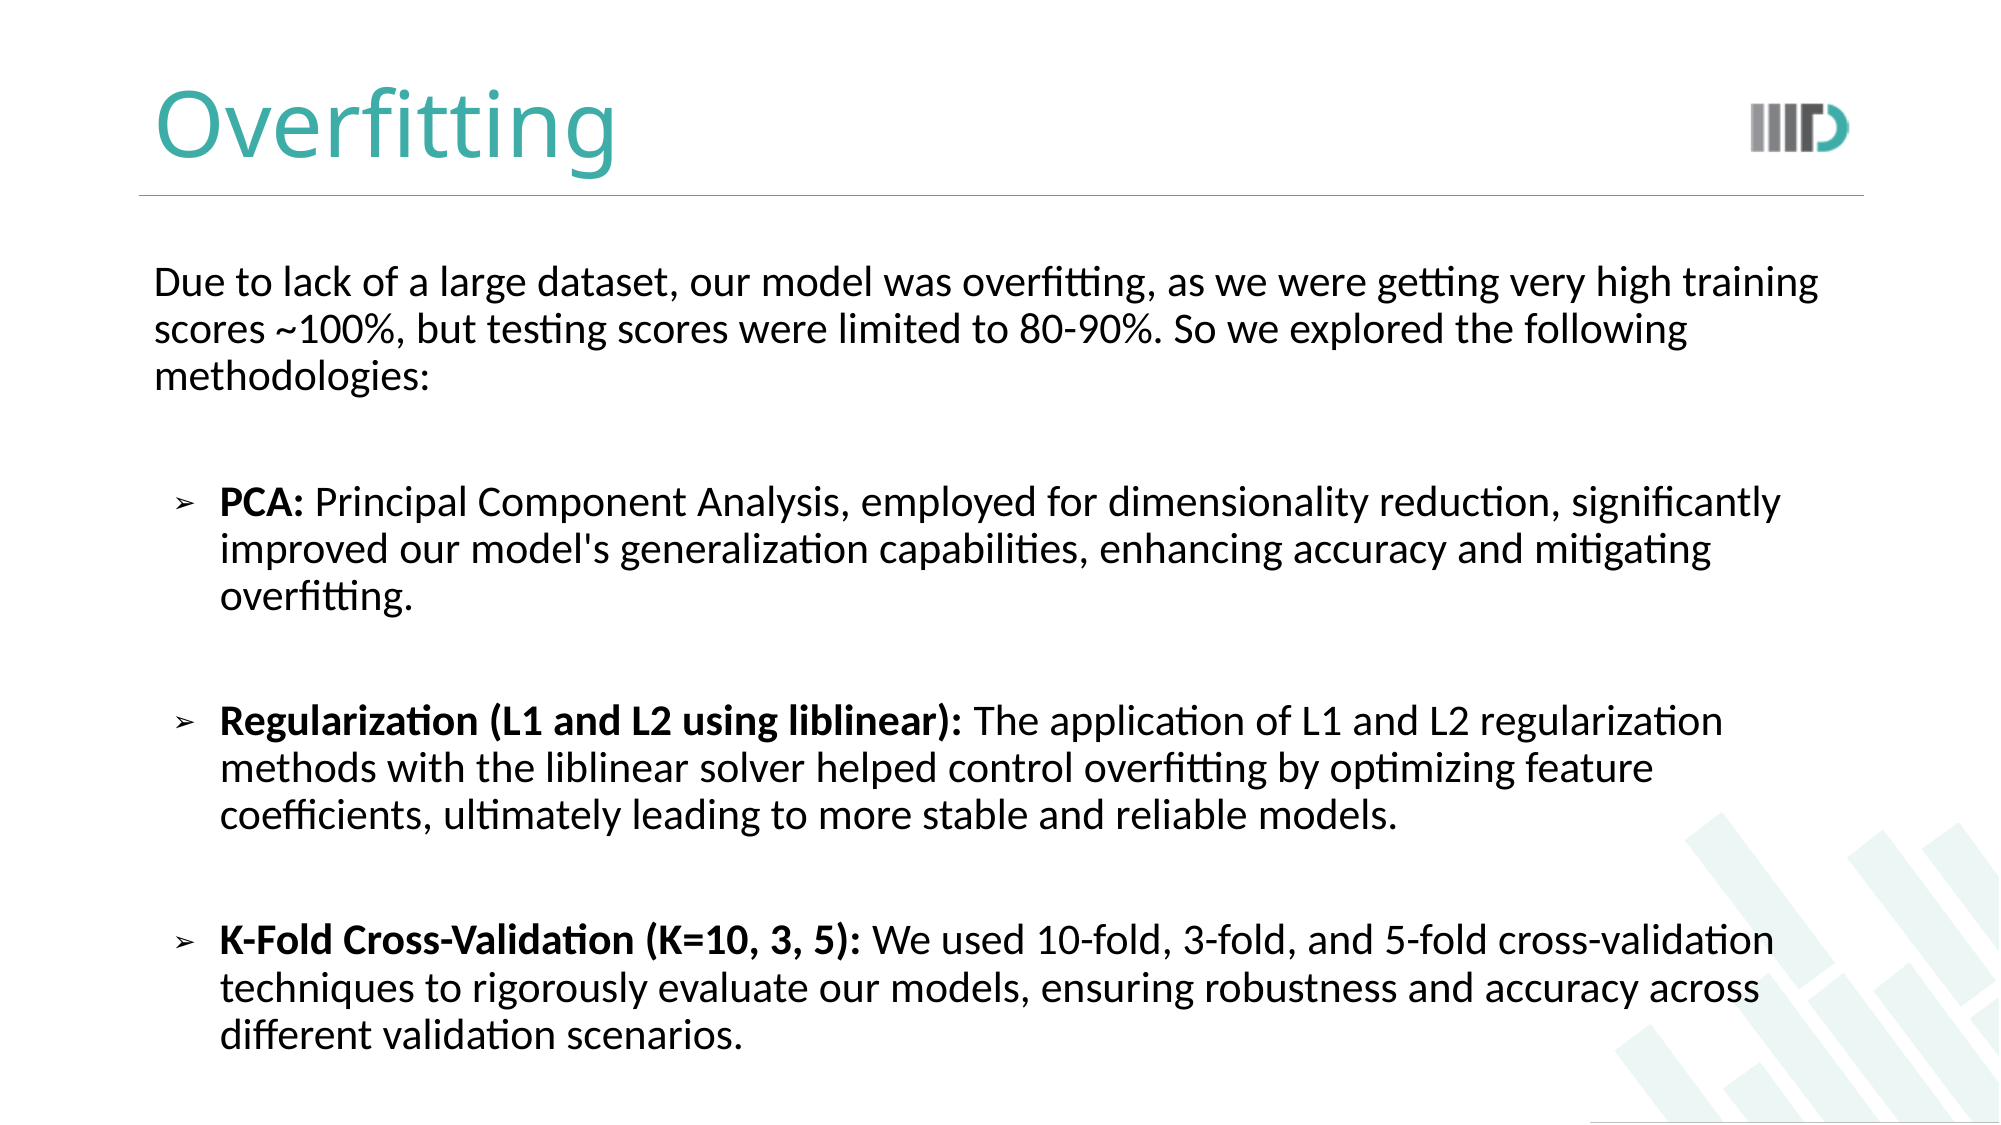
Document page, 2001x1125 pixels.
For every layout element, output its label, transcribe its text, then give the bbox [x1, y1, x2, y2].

title Overfitting [138, 60, 1689, 196]
picture [1732, 91, 1864, 165]
list Due to lack of a large dataset, our model was overfitting, as we were getting very high training scores ~100%, but testing scores were limited to 80-90%. So we explored the following methodologies: PCA: Principal Component Analysis, employed for dimensionality reduction, significantly improved our model's generalization capabilities, enhancing accuracy and mitigating overfitting. Regularization (L1 and L2 using liblinear): The application of L1 and L2 regularization methods with the liblinear solver helped control overfitting by optimizing feature coefficients, ultimately leading to more stable and reliable models. K-Fold Cross-Validation (K=10, 3, 5): We used 10-fold, 3-fold, and 5-fold cross-validation techniques to rigorously evaluate our models, ensuring robustness and accuracy across different validation scenarios. [138, 251, 1864, 1076]
picture [1590, 785, 2000, 1125]
